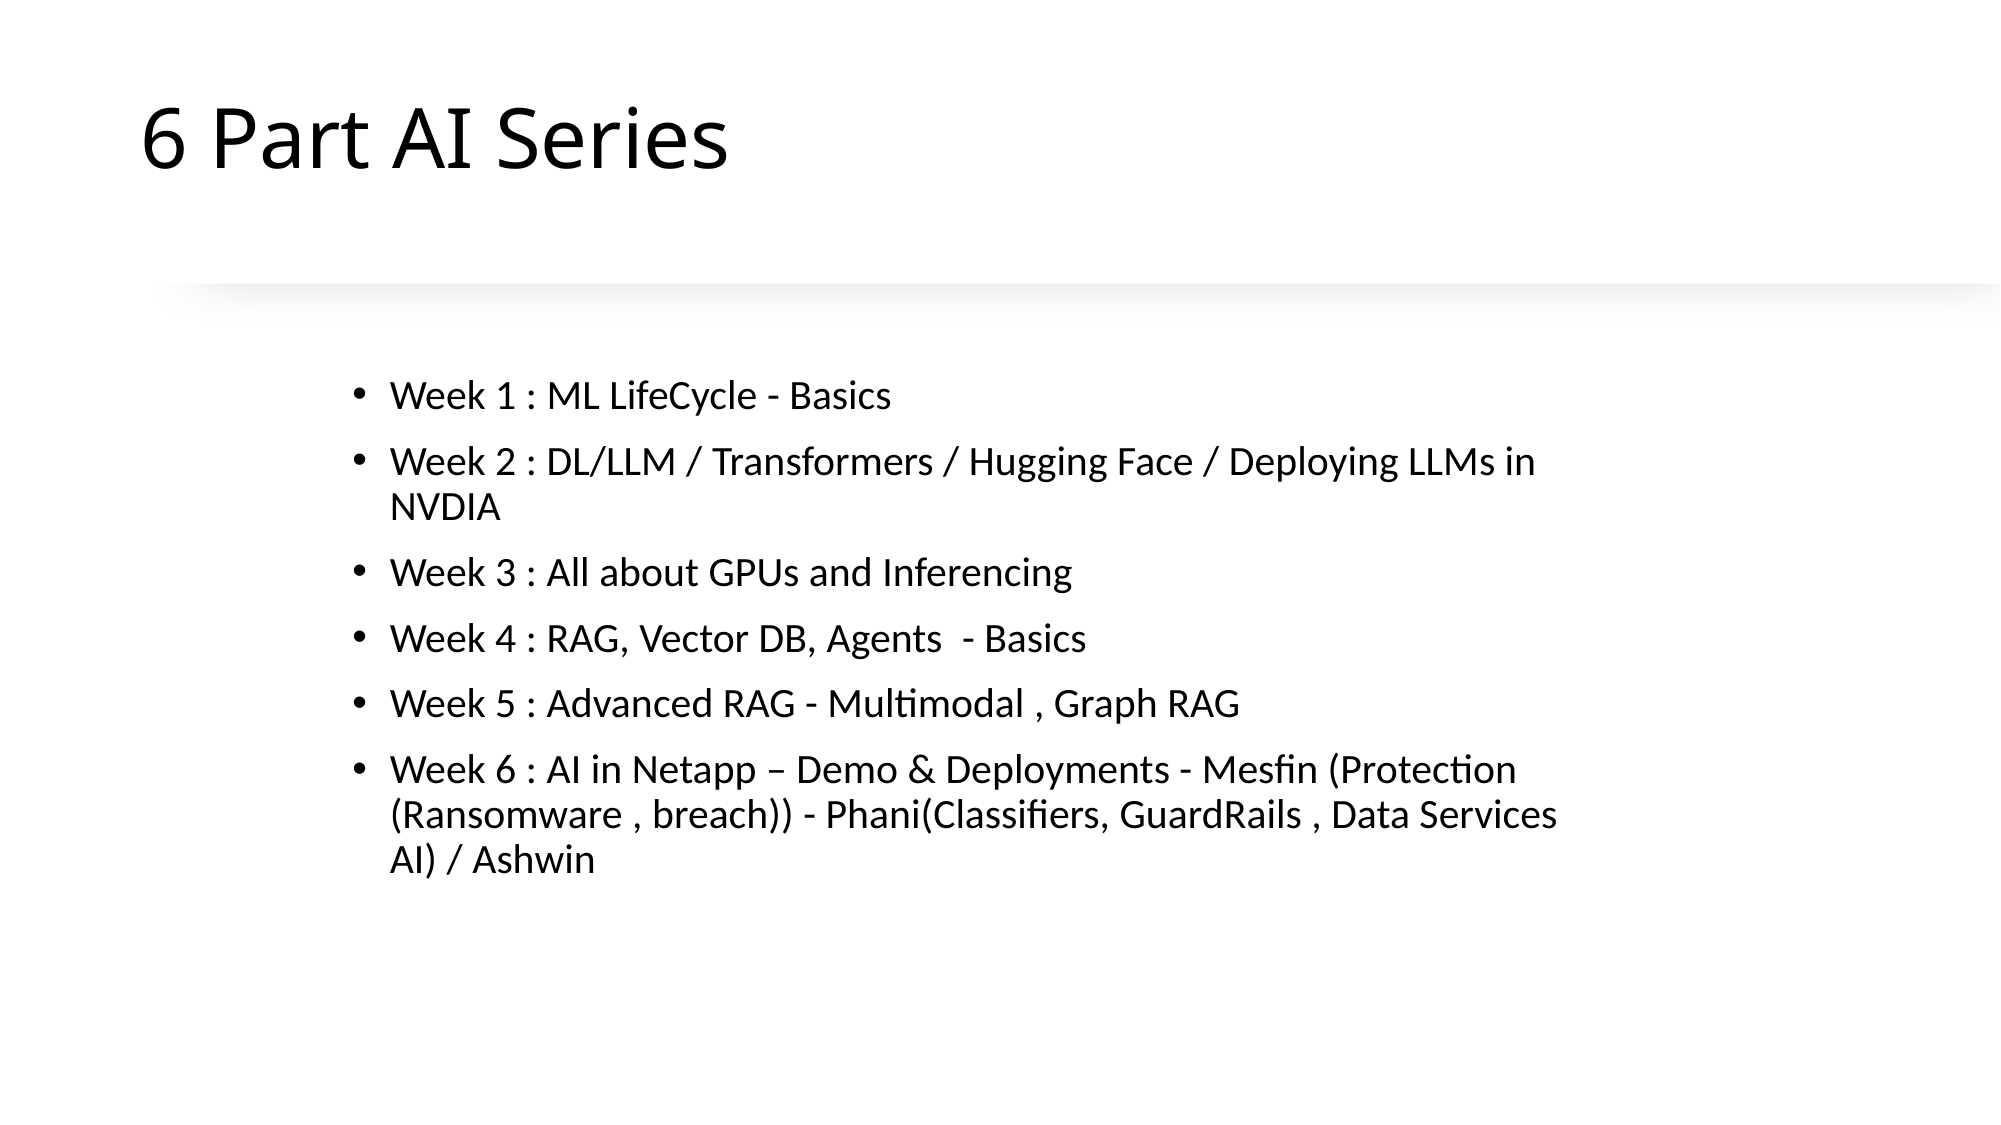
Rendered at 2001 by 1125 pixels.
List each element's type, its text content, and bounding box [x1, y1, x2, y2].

text_box [0, 0, 2000, 285]
title 6 Part AI Series [124, 46, 1751, 238]
list Week 1 : ML LifeCycle - Basics Week 2 : DL/LLM / Transformers / Hugging Face / Deploying LLMs in NVDIA Week 3 : All about GPUs and Inferencing Week 4 : RAG, Vector DB, Agents - Basics Week 5 : Advanced RAG - Multimodal , Graph RAG Week 6 : AI in Netapp – Demo & Deployments - Mesfin (Protection (Ransomware , breach)) - Phani(Classifiers, GuardRails , Data Services AI) / Ashwin [337, 330, 1598, 992]
